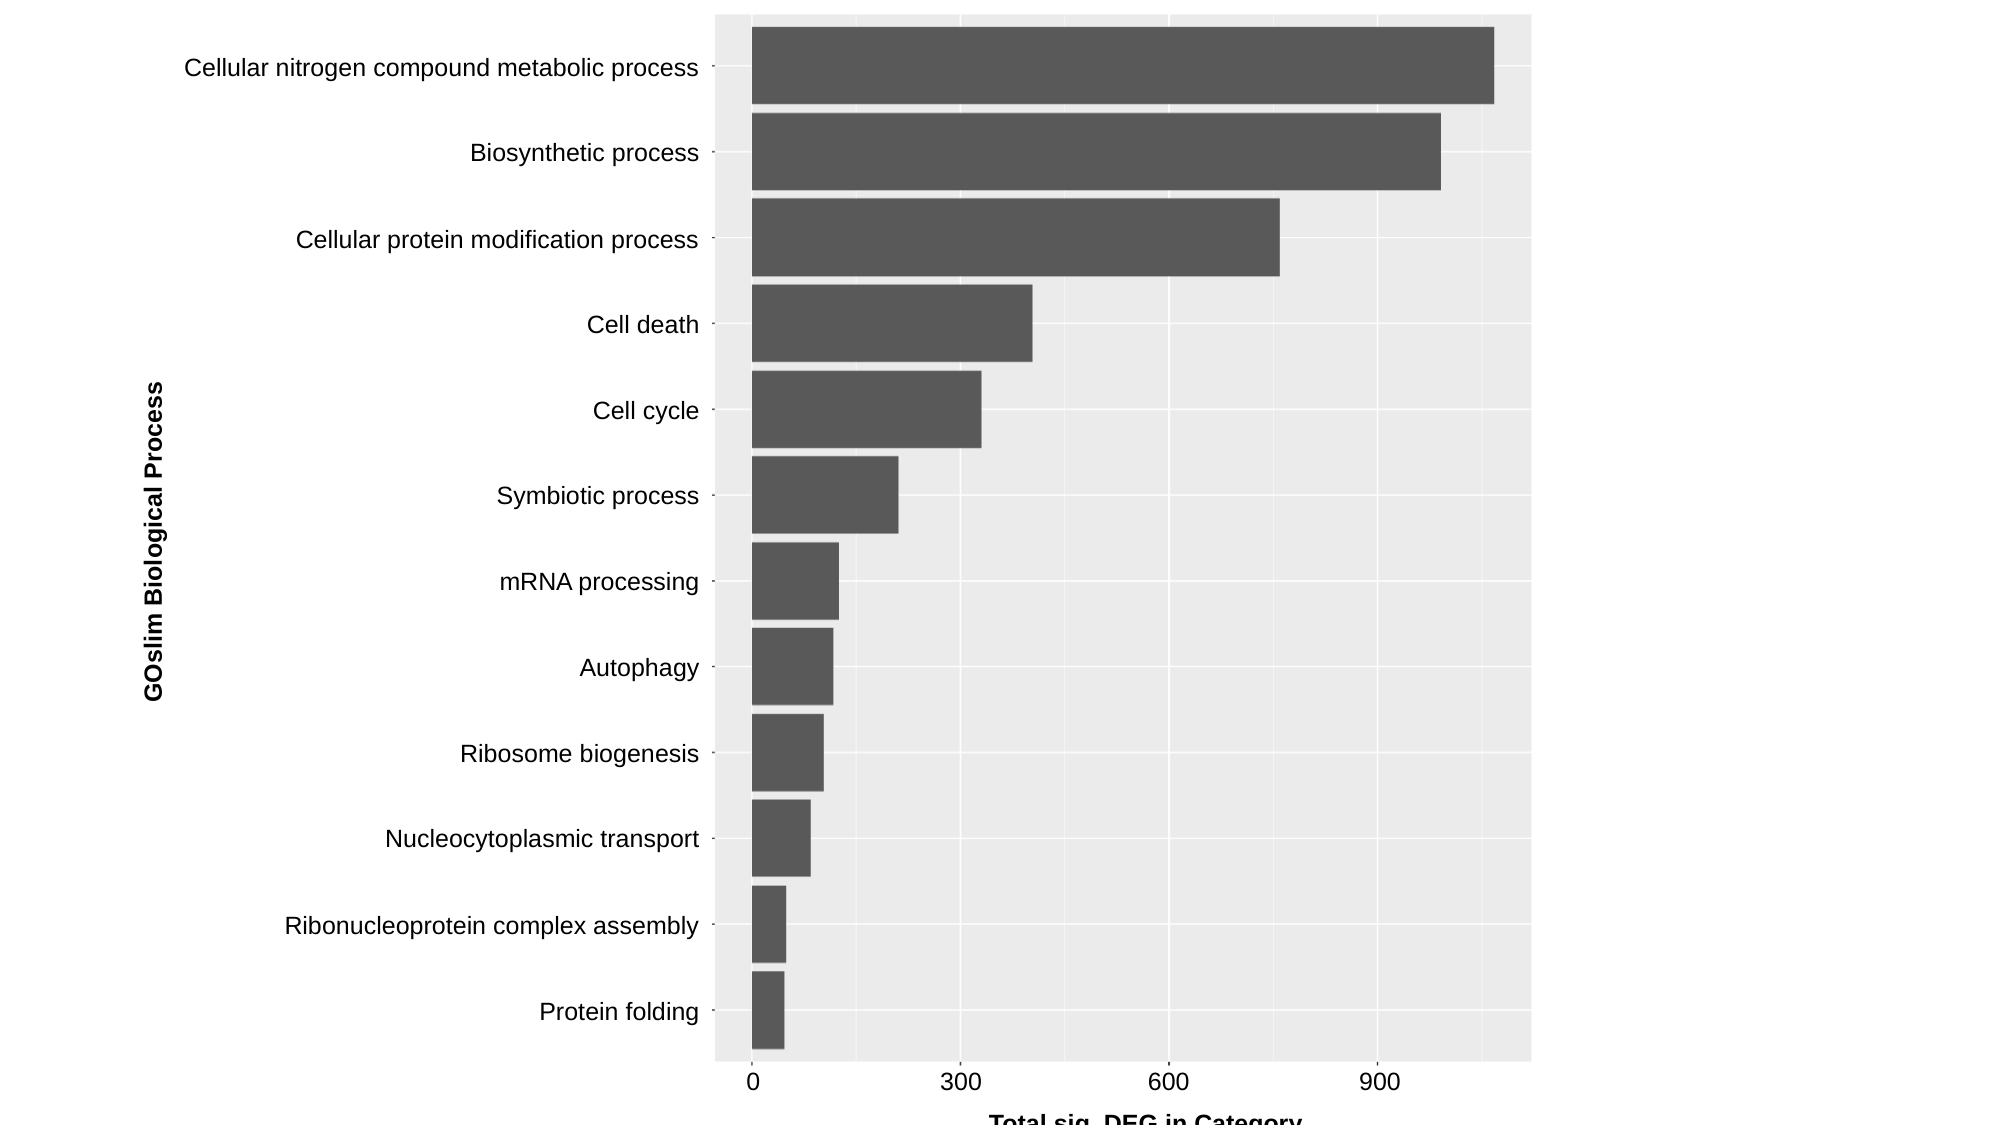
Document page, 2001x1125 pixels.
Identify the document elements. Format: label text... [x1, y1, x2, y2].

text_box 300 [923, 1068, 1000, 1103]
text_box mRNA processing [253, 558, 711, 603]
text_box Biosynthetic process [253, 128, 711, 174]
picture [711, 0, 1546, 1068]
text_box 0 [715, 1068, 792, 1103]
text_box Symbiotic process [253, 472, 711, 517]
text_box Ribonucleoprotein complex assembly [253, 902, 711, 947]
text_box Cell death [253, 301, 711, 347]
text_box Protein folding [368, 987, 711, 1033]
text_box Nucleocytoplasmic transport [253, 815, 711, 860]
text_box Cellular protein modification process [253, 216, 711, 261]
text_box Total sig. DEG in Category [972, 1100, 1320, 1125]
text_box Ribosome biogenesis [253, 729, 711, 775]
text_box 900 [1342, 1068, 1419, 1103]
text_box GOslim Biological Process [129, 332, 175, 752]
text_box Cellular nitrogen compound metabolic process [144, 43, 711, 89]
text_box Cell cycle [253, 386, 711, 432]
text_box Autophagy [253, 644, 711, 690]
text_box 600 [1131, 1068, 1207, 1103]
